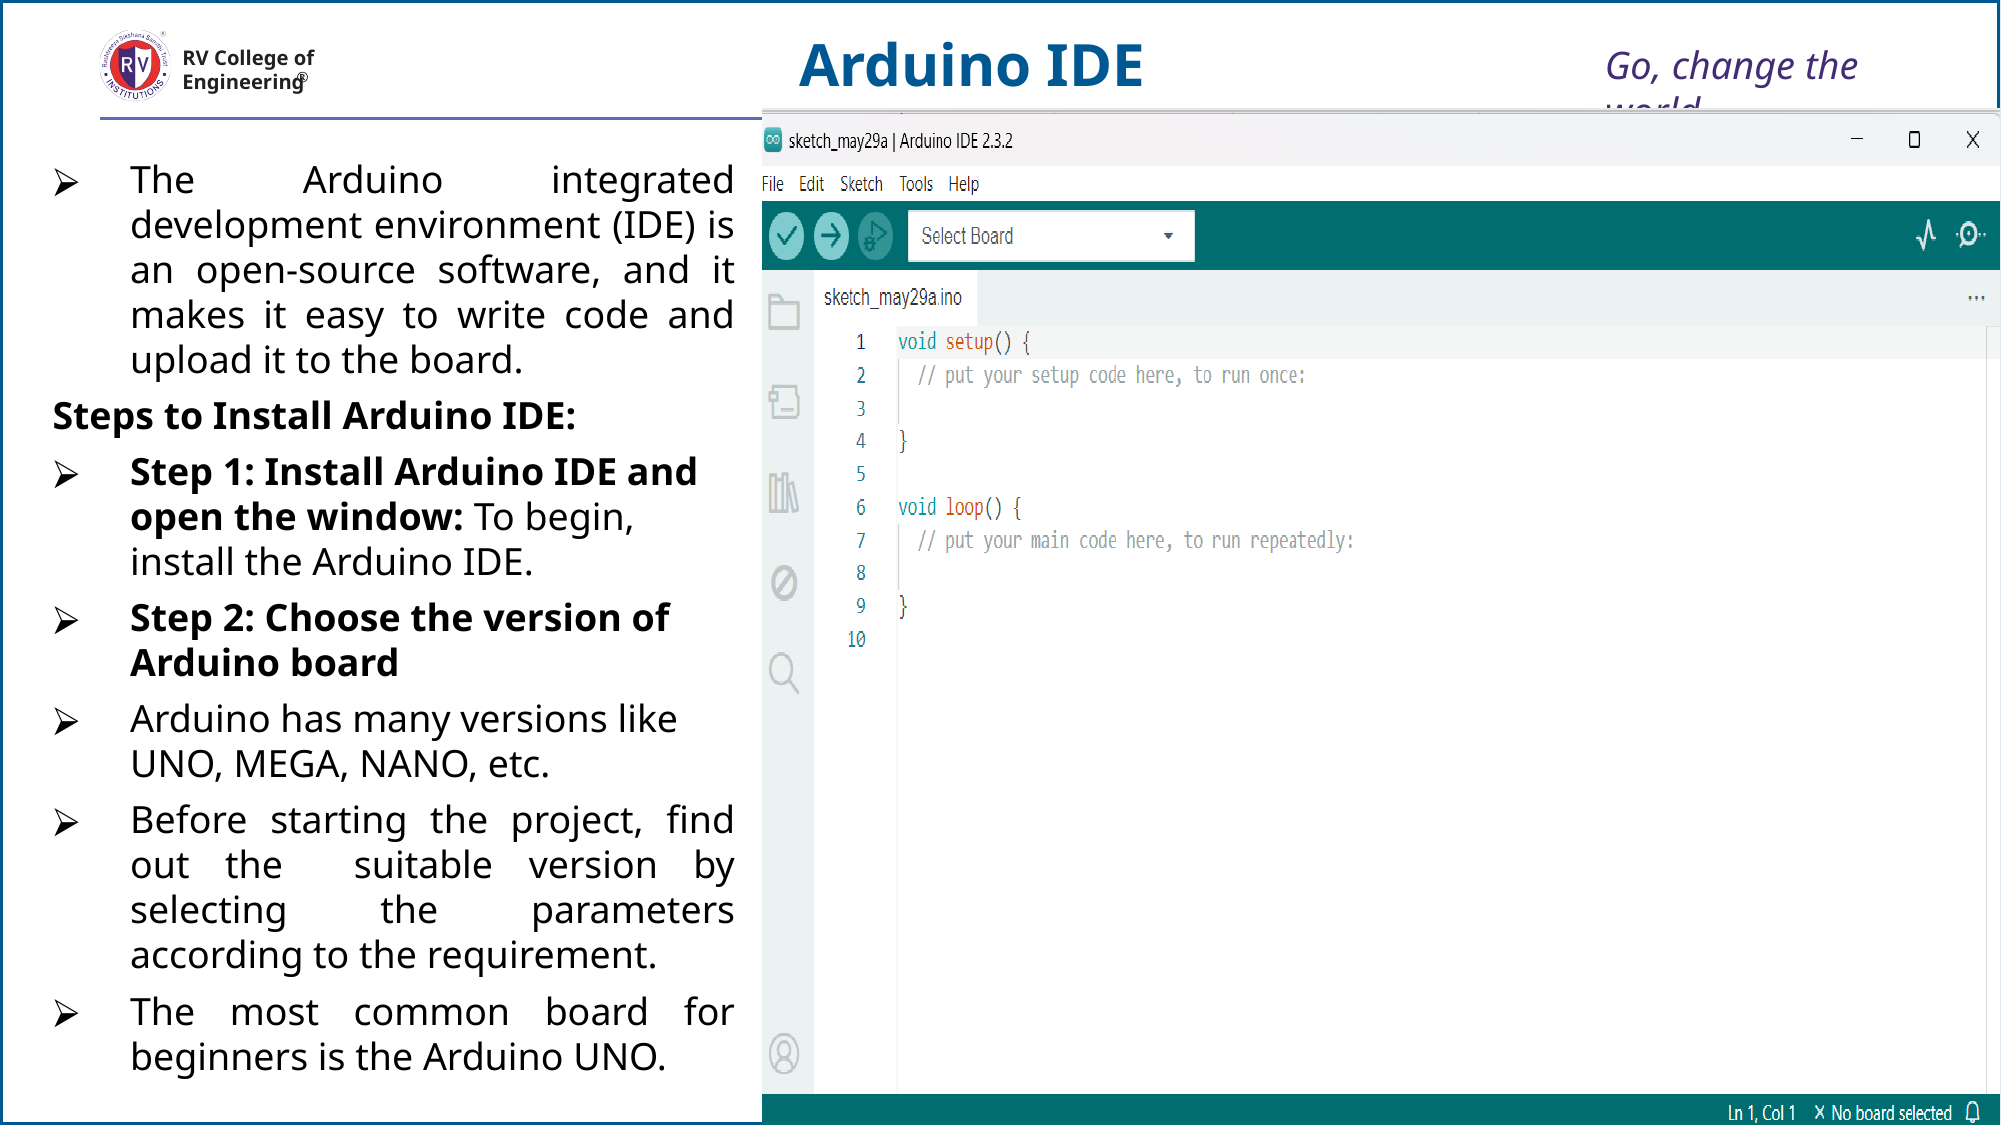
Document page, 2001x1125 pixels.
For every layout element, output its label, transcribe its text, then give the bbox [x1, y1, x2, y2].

title Arduino IDE [340, 27, 1604, 109]
picture [762, 108, 2000, 1125]
picture [99, 30, 171, 101]
list The Arduino integrated development environment (IDE) is an open-source software, and it makes it easy to write code and upload it to the board. Steps to Install Arduino IDE: Step 1: Install Arduino IDE and open the window: To begin, install the Arduino IDE. Step 2: Choose the version of Arduino board Arduino has many versions like UNO, MEGA, NANO, etc. Before starting the project, find out the suitable version by selecting the parameters according to the requirement. The most common board for beginners is the Arduino UNO. [30, 155, 736, 1078]
